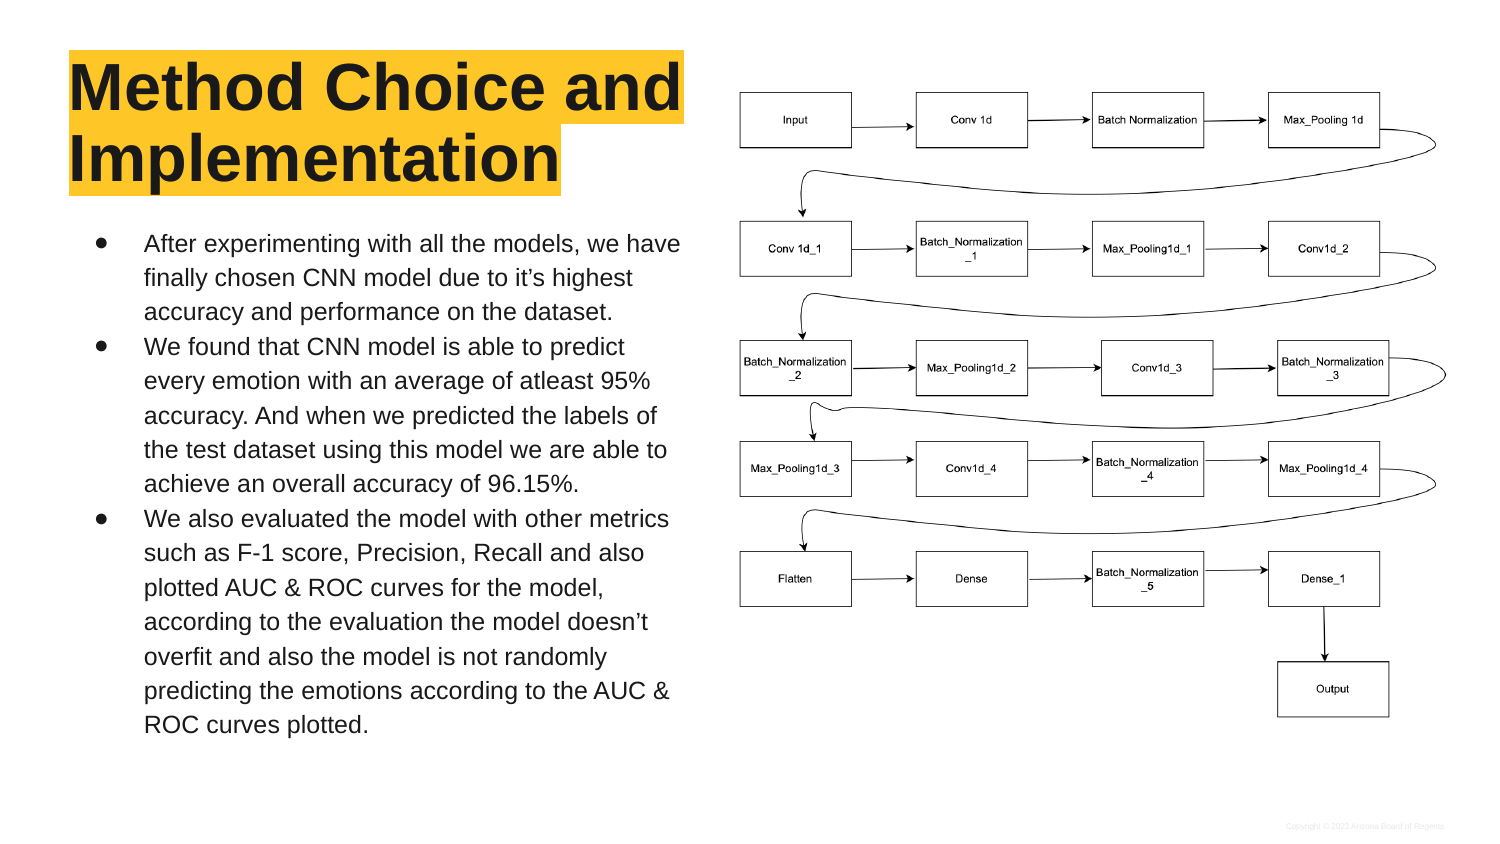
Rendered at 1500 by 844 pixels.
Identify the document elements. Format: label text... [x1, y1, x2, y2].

list After experimenting with all the models, we have finally chosen CNN model due to it’s highest accuracy and performance on the dataset. We found that CNN model is able to predict every emotion with an average of atleast 95% accuracy. And when we predicted the labels of the test dataset using this model we are able to achieve an overall accuracy of 96.15%. We also evaluated the model with other metrics such as F-1 score, Precision, Recall and also plotted AUC & ROC curves for the model, according to the evaluation the model doesn’t overfit and also the model is not randomly predicting the emotions according to the AUC & ROC curves plotted. [69, 222, 689, 792]
title Method Choice and Implementation [68, 52, 759, 146]
picture [736, 66, 1484, 744]
